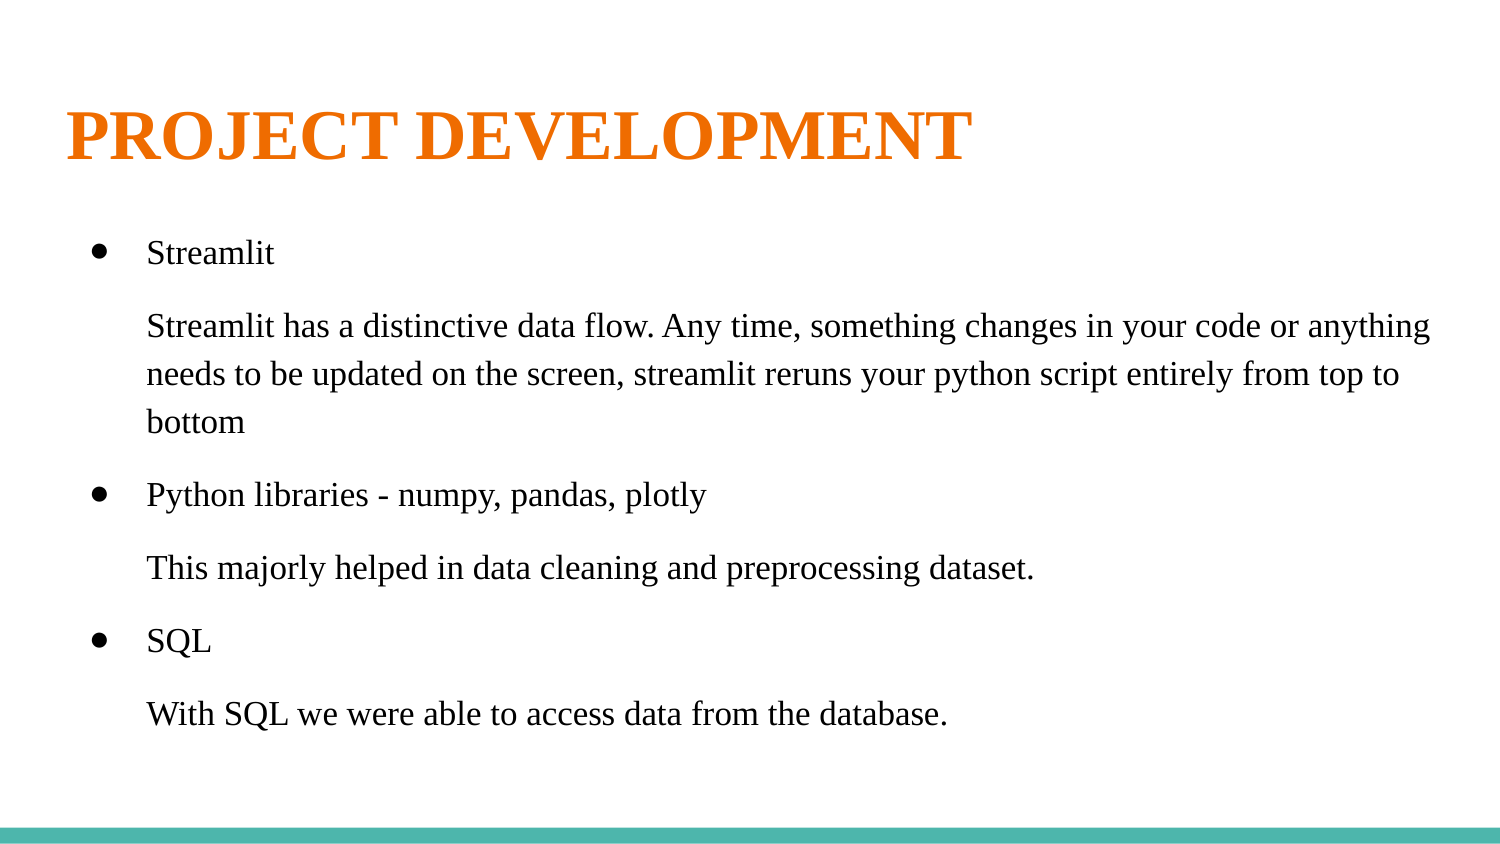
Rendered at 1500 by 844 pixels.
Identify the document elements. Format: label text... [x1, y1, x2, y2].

list Streamlit Streamlit has a distinctive data flow. Any time, something changes in your code or anything needs to be updated on the screen, streamlit reruns your python script entirely from top to bottom Python libraries - numpy, pandas, plotly This majorly helped in data cleaning and preprocessing dataset. SQL With SQL we were able to access data from the database. [51, 207, 1449, 750]
title PROJECT DEVELOPMENT [51, 72, 1449, 189]
